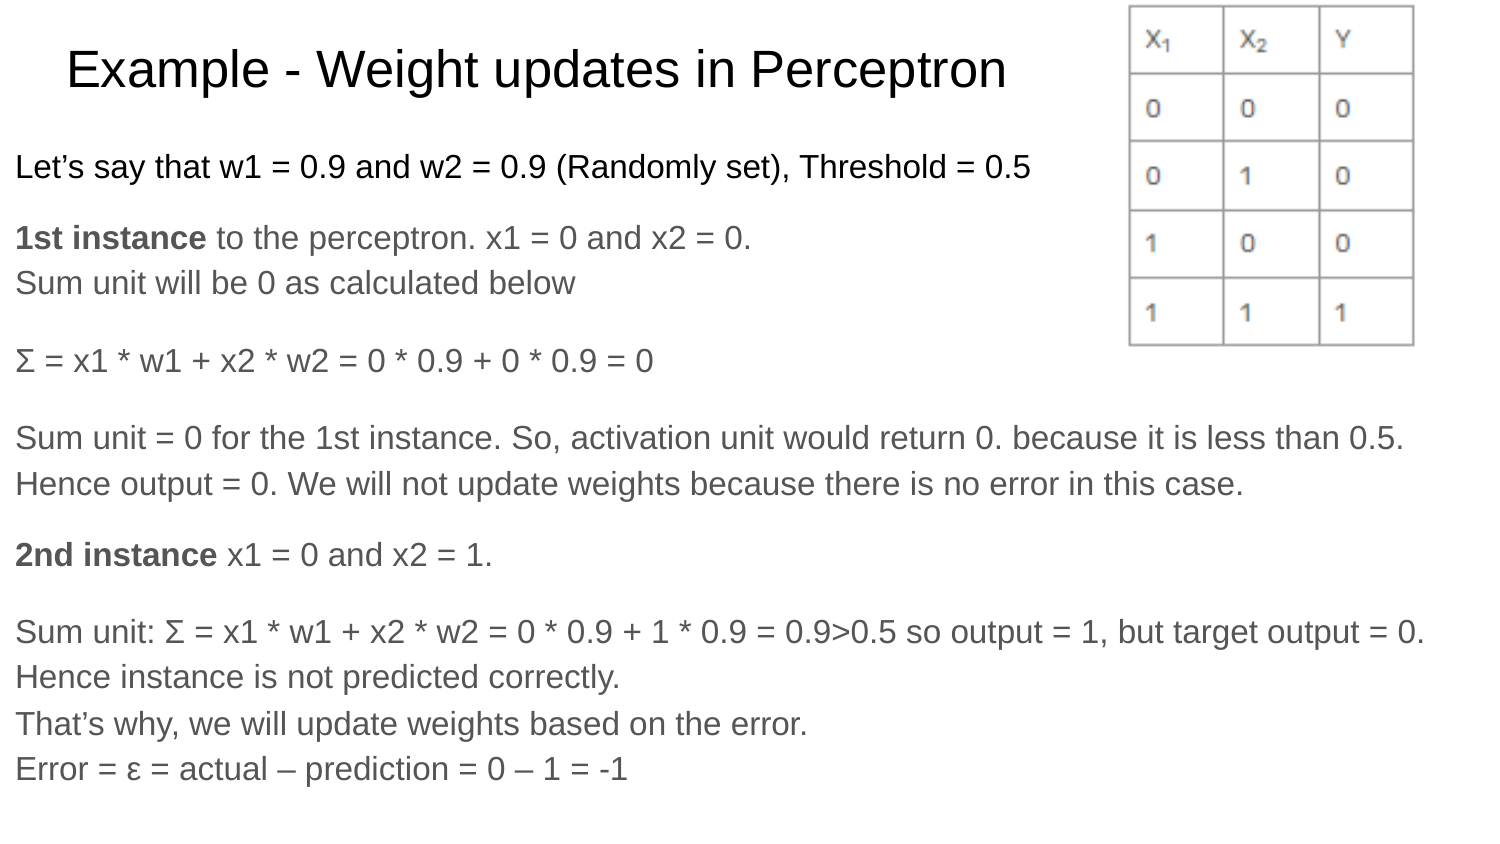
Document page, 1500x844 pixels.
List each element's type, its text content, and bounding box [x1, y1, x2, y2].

title Example - Weight updates in Perceptron [51, 20, 1045, 115]
picture [1117, 0, 1425, 358]
list Let’s say that w1 = 0.9 and w2 = 0.9 (Randomly set), Threshold = 0.5 1st instance to the perceptron. x1 = 0 and x2 = 0. Sum unit will be 0 as calculated below Σ = x1 * w1 + x2 * w2 = 0 * 0.9 + 0 * 0.9 = 0 Sum unit = 0 for the 1st instance. So, activation unit would return 0. because it is less than 0.5. Hence output = 0. We will not update weights because there is no error in this case. 2nd instance x1 = 0 and x2 = 1. Sum unit: Σ = x1 * w1 + x2 * w2 = 0 * 0.9 + 1 * 0.9 = 0.9>0.5 so output = 1, but target output = 0. Hence instance is not predicted correctly. That’s why, we will update weights based on the error. Error = ε = actual – prediction = 0 – 1 = -1 [0, 124, 1500, 844]
